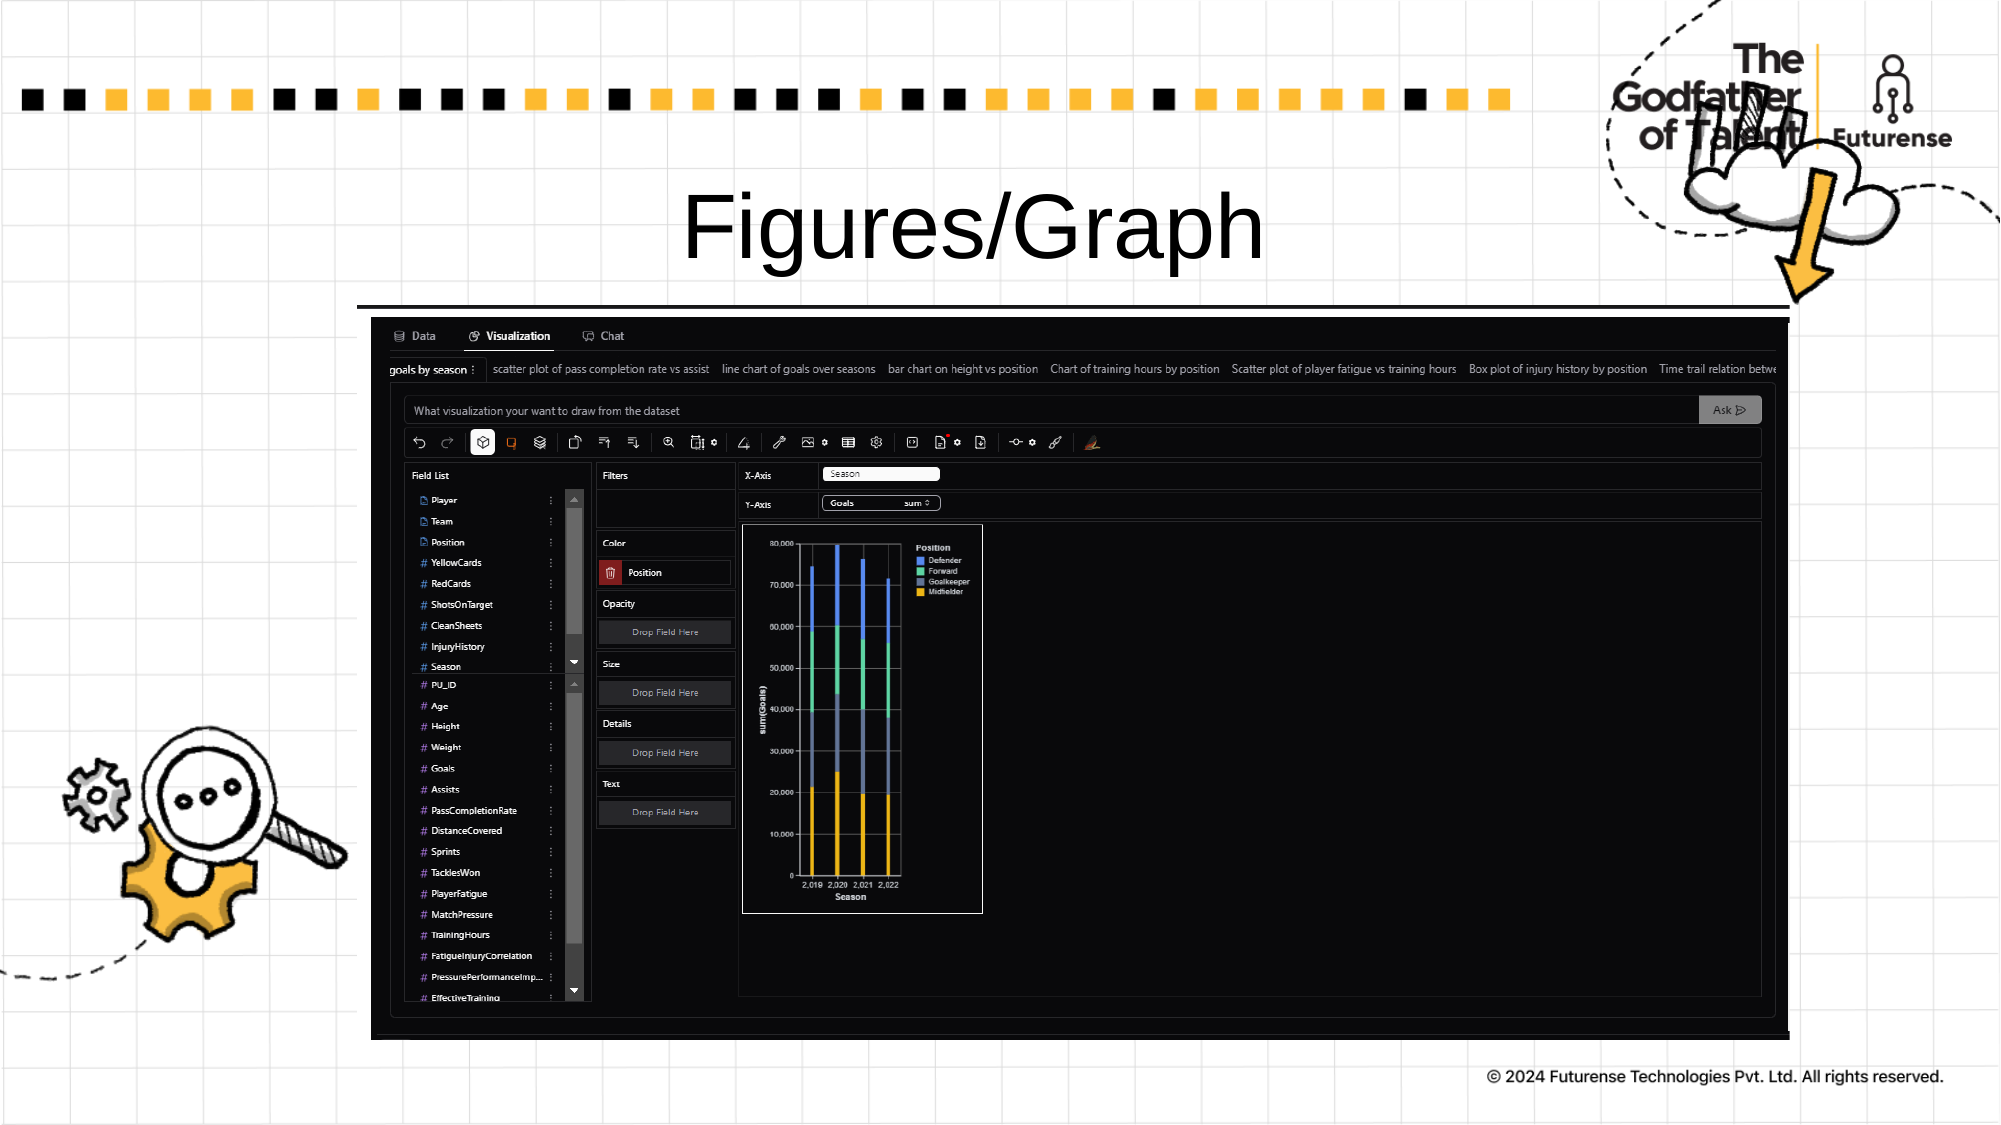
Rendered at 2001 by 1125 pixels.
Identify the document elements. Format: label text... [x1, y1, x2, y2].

picture [0, 0, 2001, 1125]
title Figures/Graph [357, 119, 1592, 304]
